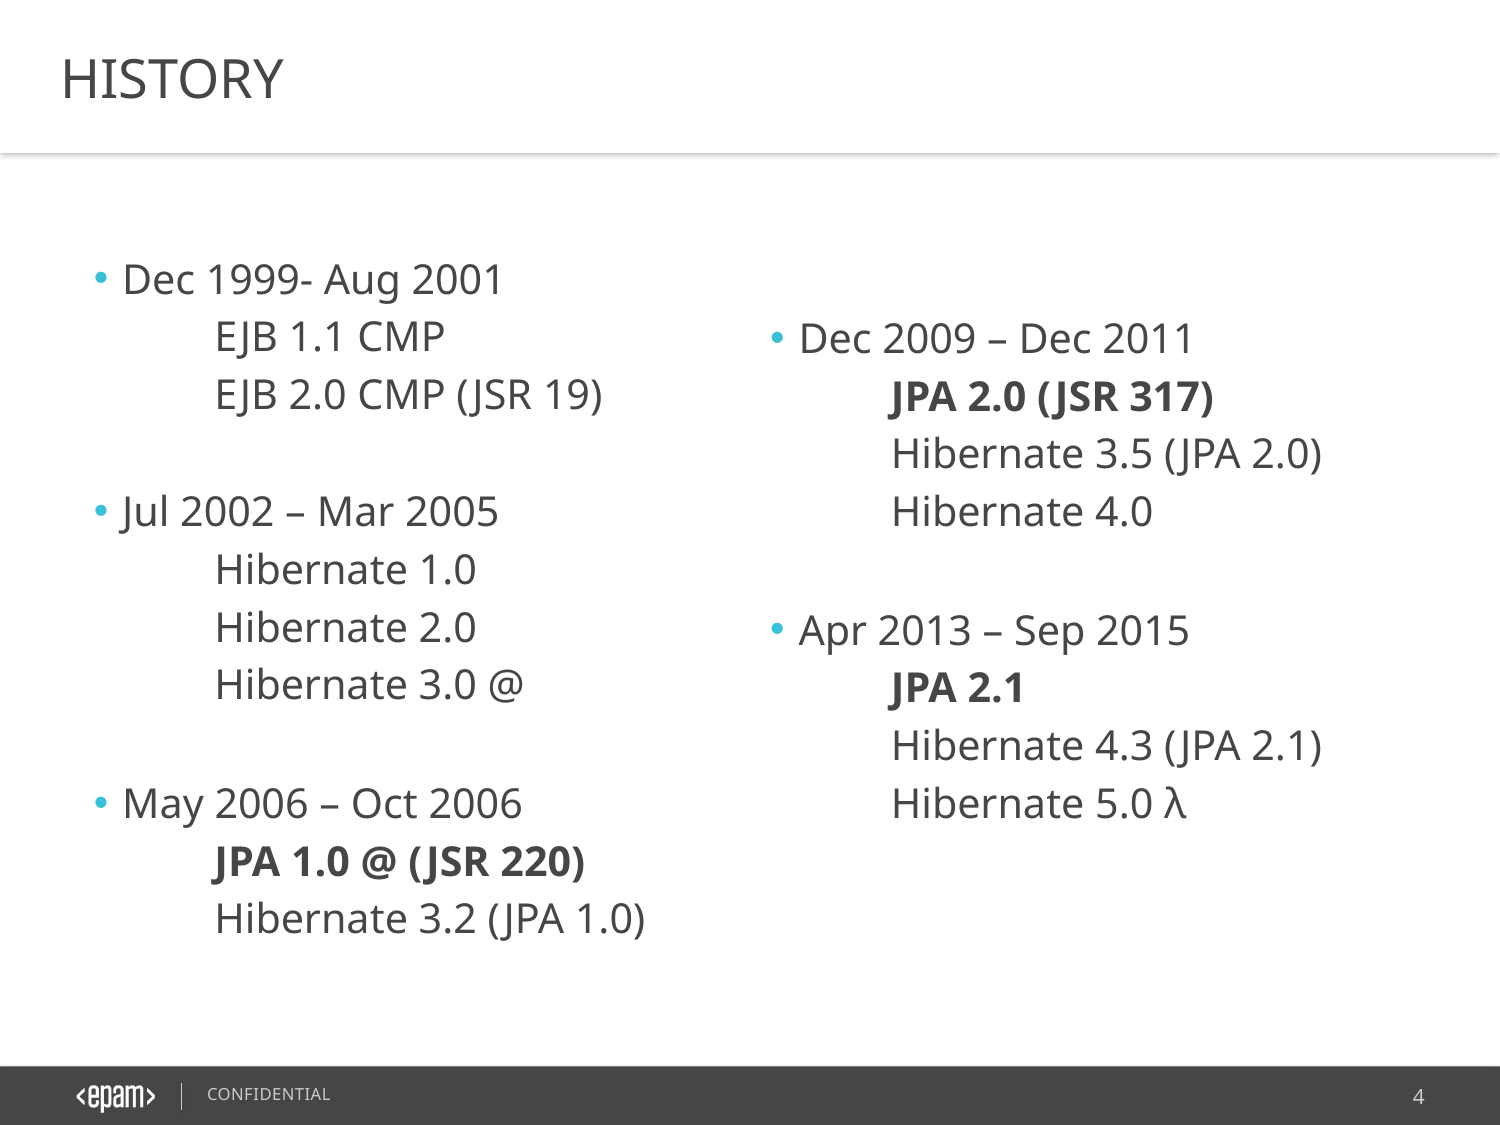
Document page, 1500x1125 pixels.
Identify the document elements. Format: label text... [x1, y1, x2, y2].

list Dec 1999- Aug 2001 EJB 1.1 CMP EJB 2.0 CMP (JSR 19) Jul 2002 – Mar 2005 Hibernate 1.0 Hibernate 2.0 Hibernate 3.0 @ May 2006 – Oct 2006 JPA 1.0 @ (JSR 220) Hibernate 3.2 (JPA 1.0) Dec 2009 – Dec 2011 JPA 2.0 (JSR 317) Hibernate 3.5 (JPA 2.0) Hibernate 4.0 Apr 2013 – Sep 2015 JPA 2.1 Hibernate 4.3 (JPA 2.1) Hibernate 5.0 λ [78, 235, 1462, 953]
picture [76, 1085, 155, 1113]
list HISTORY [0, 0, 1500, 153]
